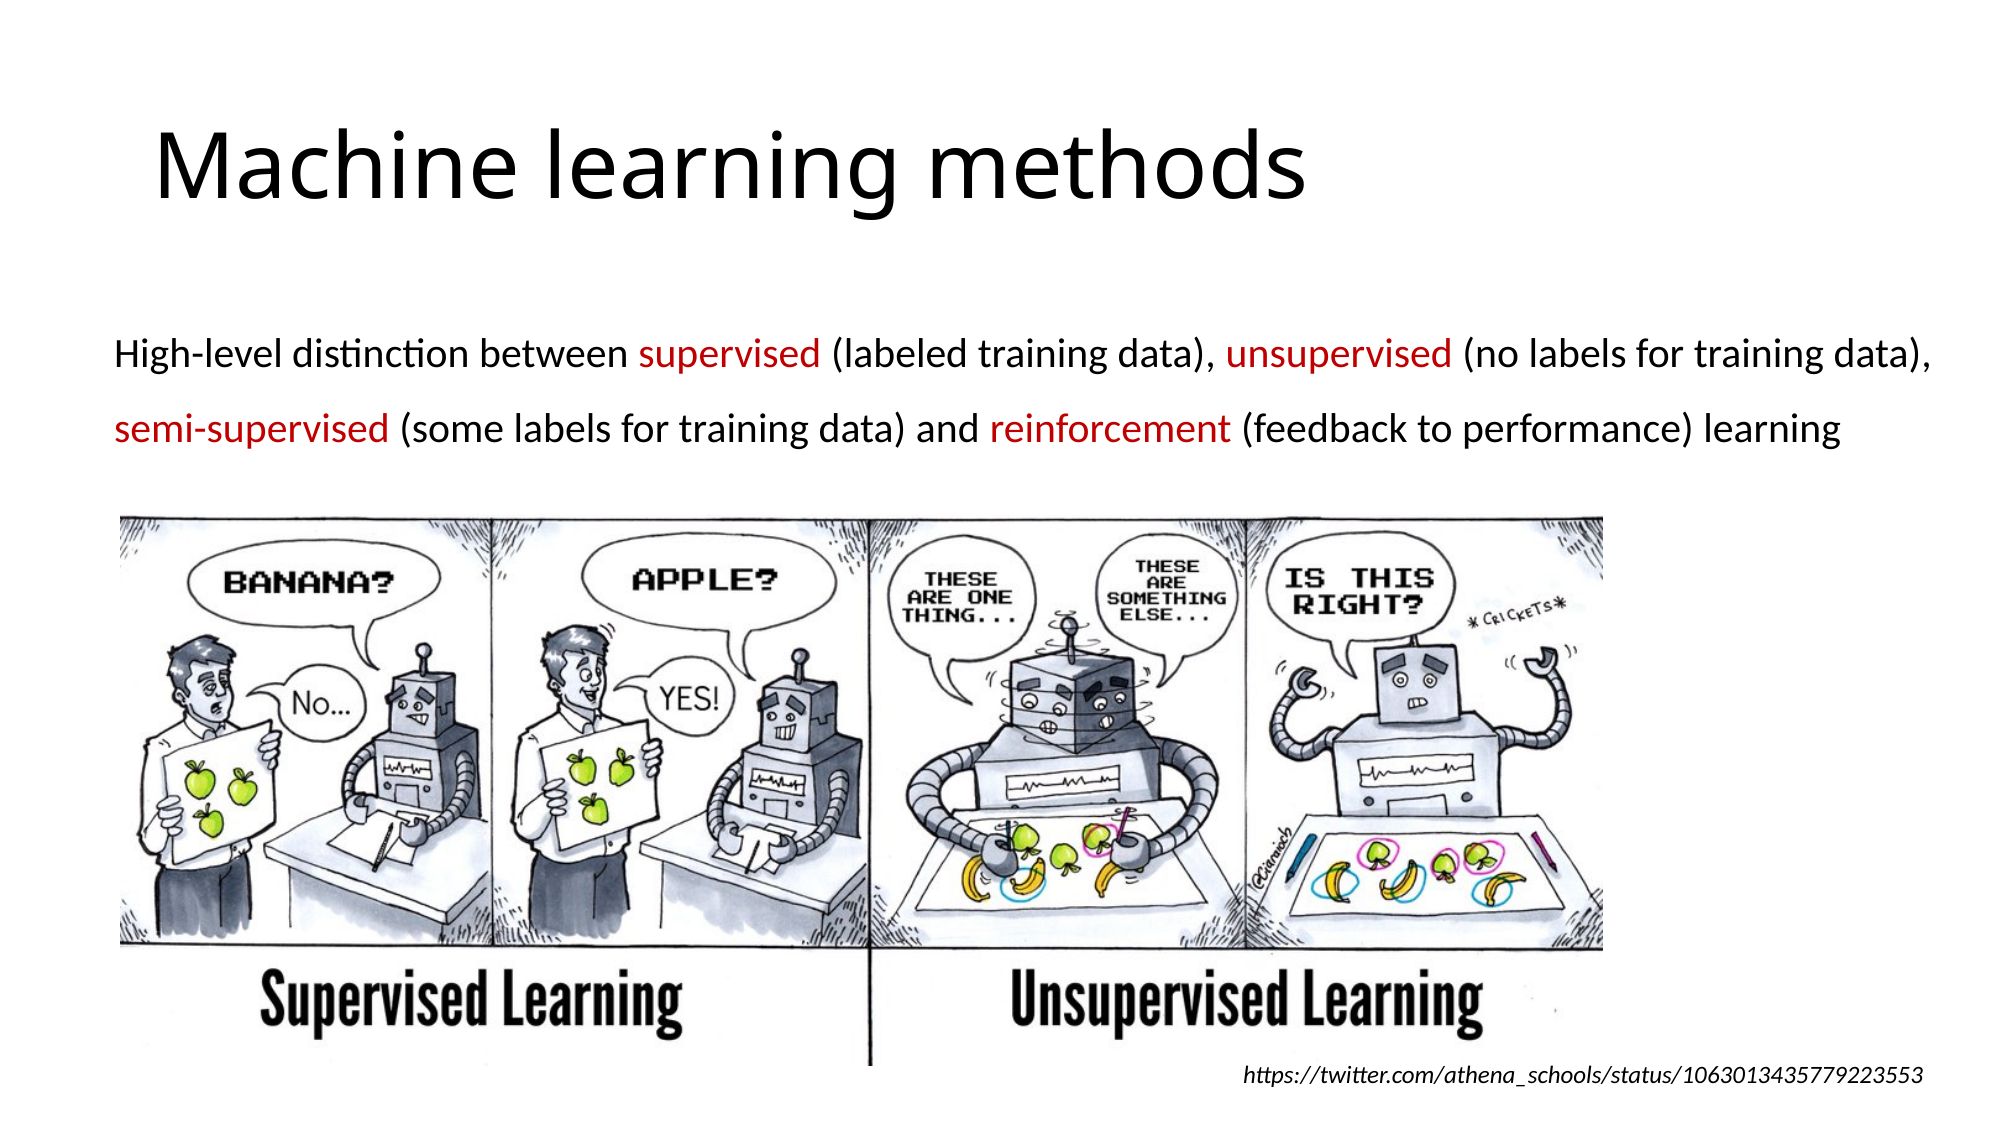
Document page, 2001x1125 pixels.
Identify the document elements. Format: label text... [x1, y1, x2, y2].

picture [120, 514, 1603, 1066]
text_box High-level distinction between supervised (labeled training data), unsupervised (no labels for training data), semi-supervised (some labels for training data) and reinforcement (feedback to performance) learning [99, 293, 1957, 459]
title Machine learning methods [137, 59, 1863, 278]
text_box https://twitter.com/athena_schools/status/1063013435779223553 [1228, 1050, 1956, 1096]
